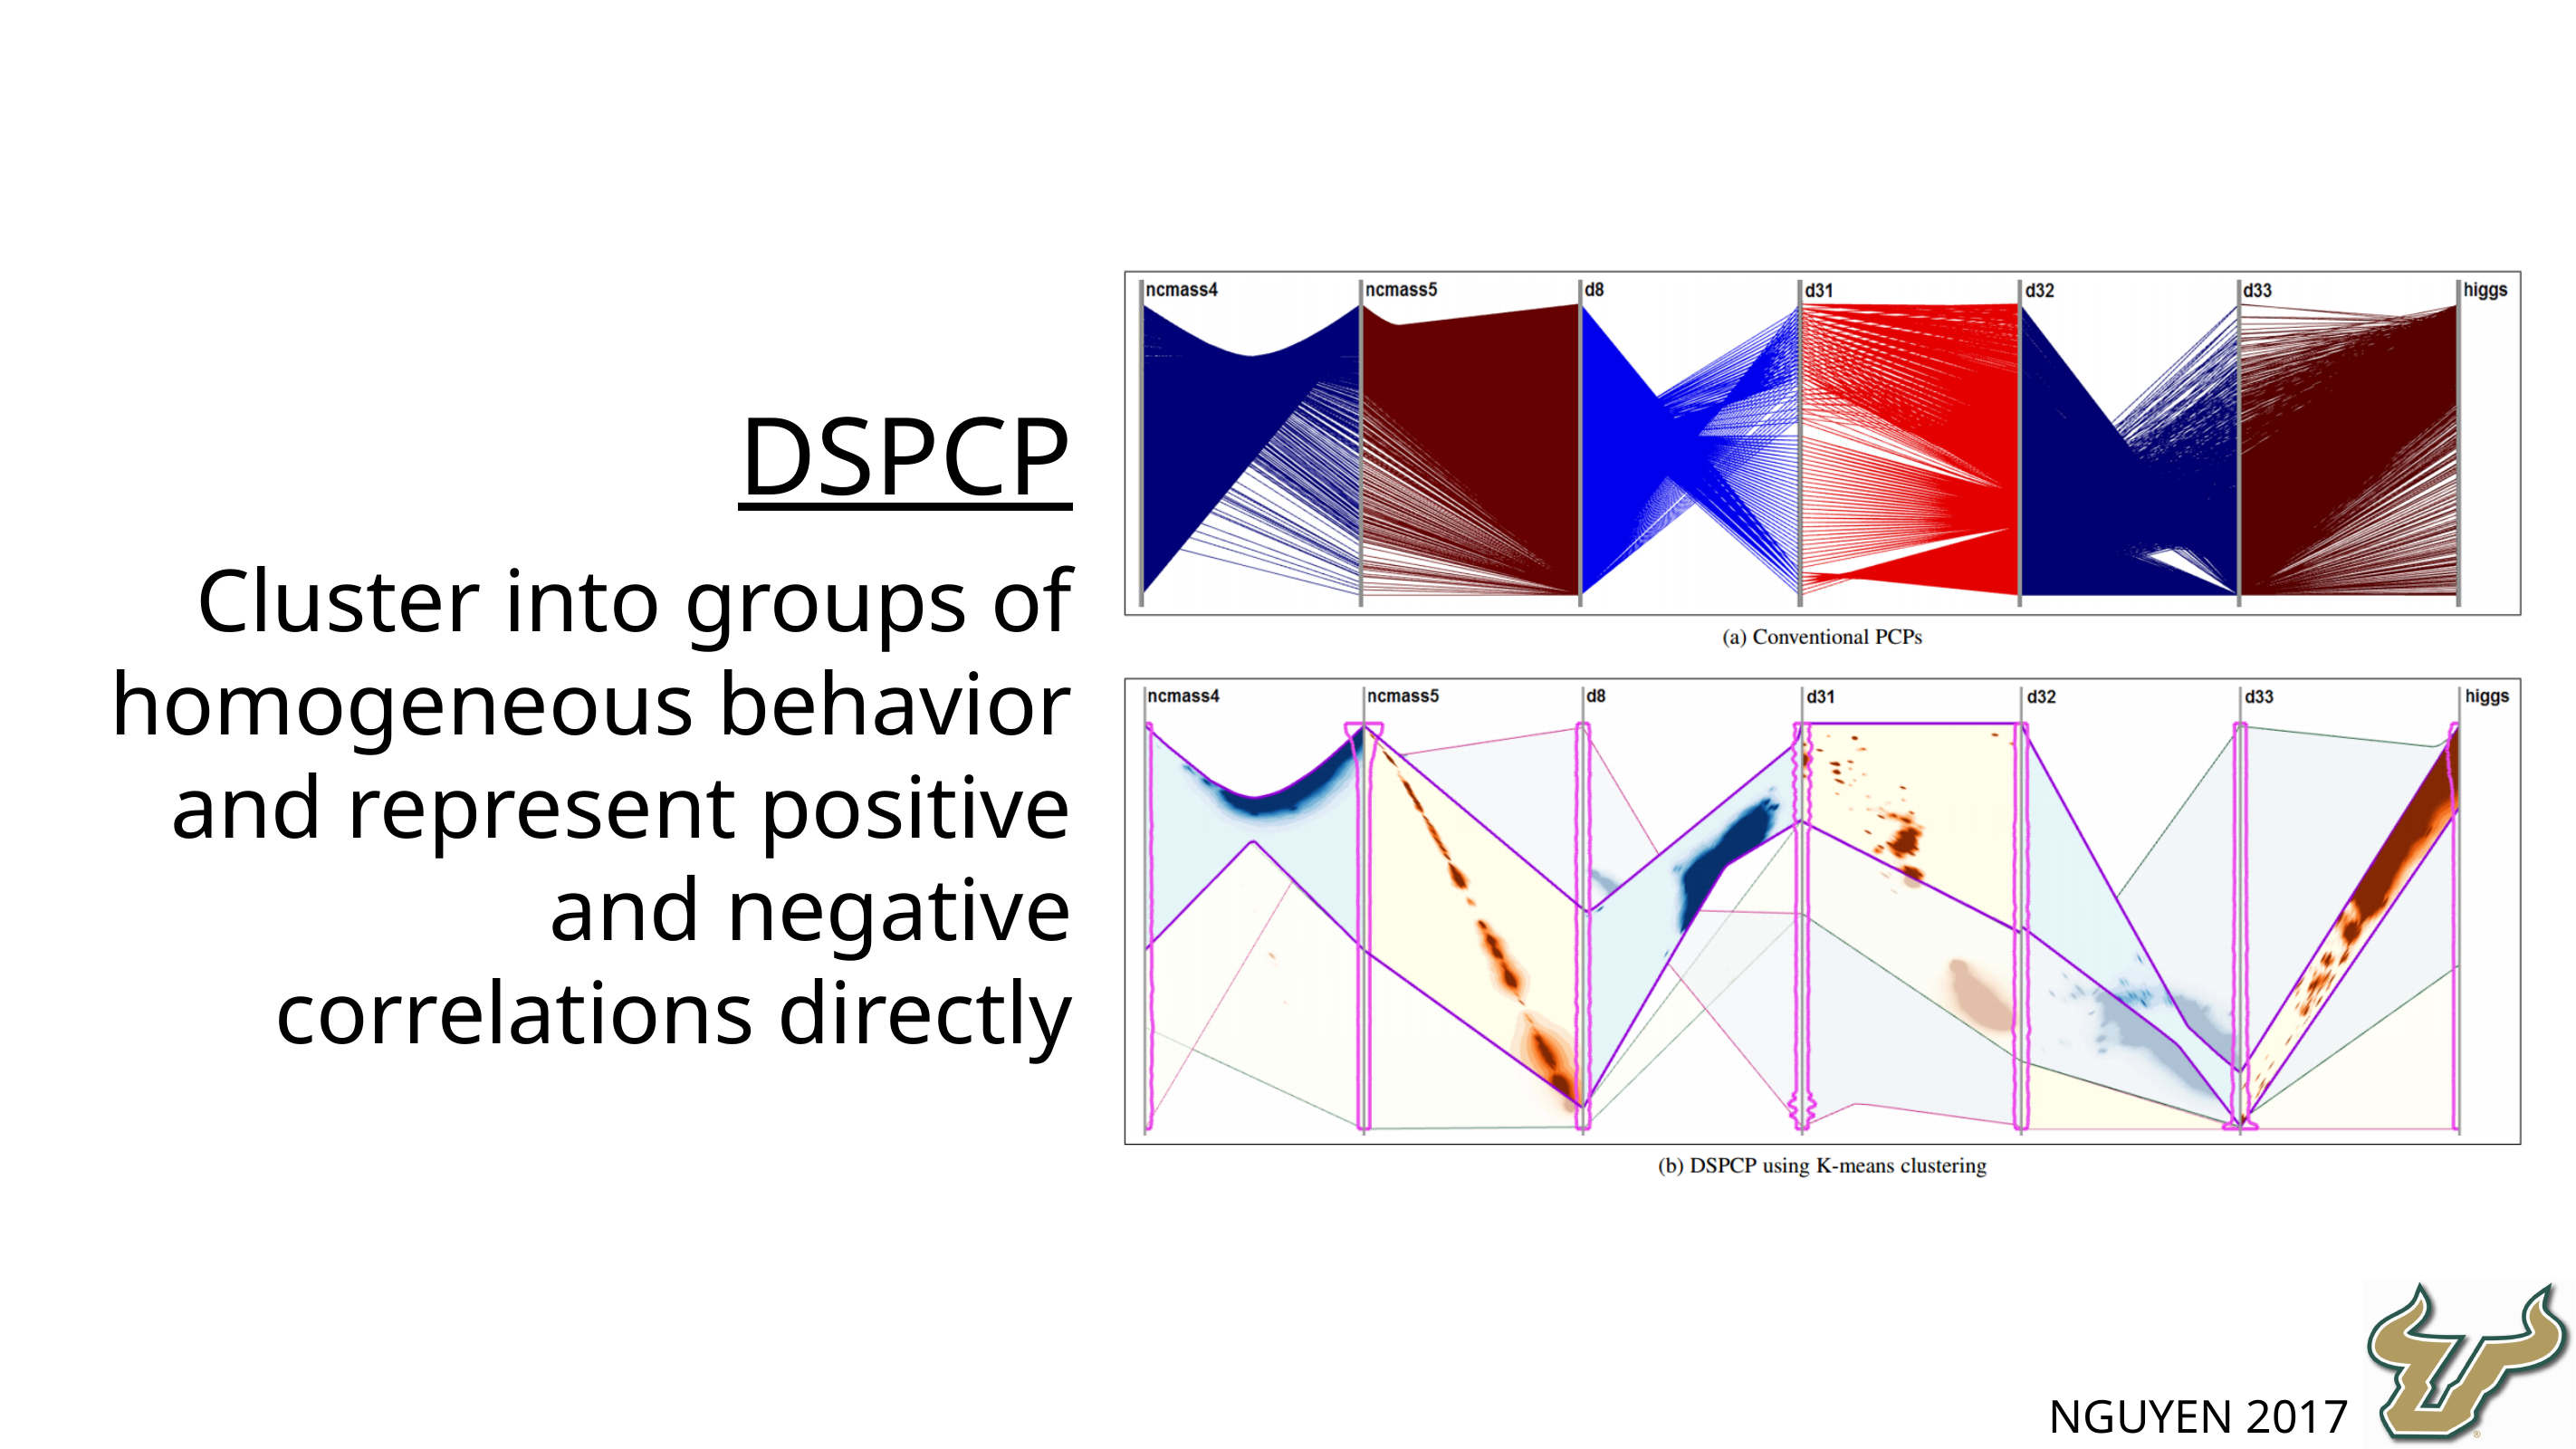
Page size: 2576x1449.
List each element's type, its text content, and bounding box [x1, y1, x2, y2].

picture [2363, 1278, 2576, 1448]
picture [1095, 258, 2544, 1191]
list Nguyen 2017 [1004, 1380, 2363, 1449]
list DSPCP Cluster into groups of homogeneous behavior and represent positive and negative correlations directly [0, 175, 1087, 1274]
